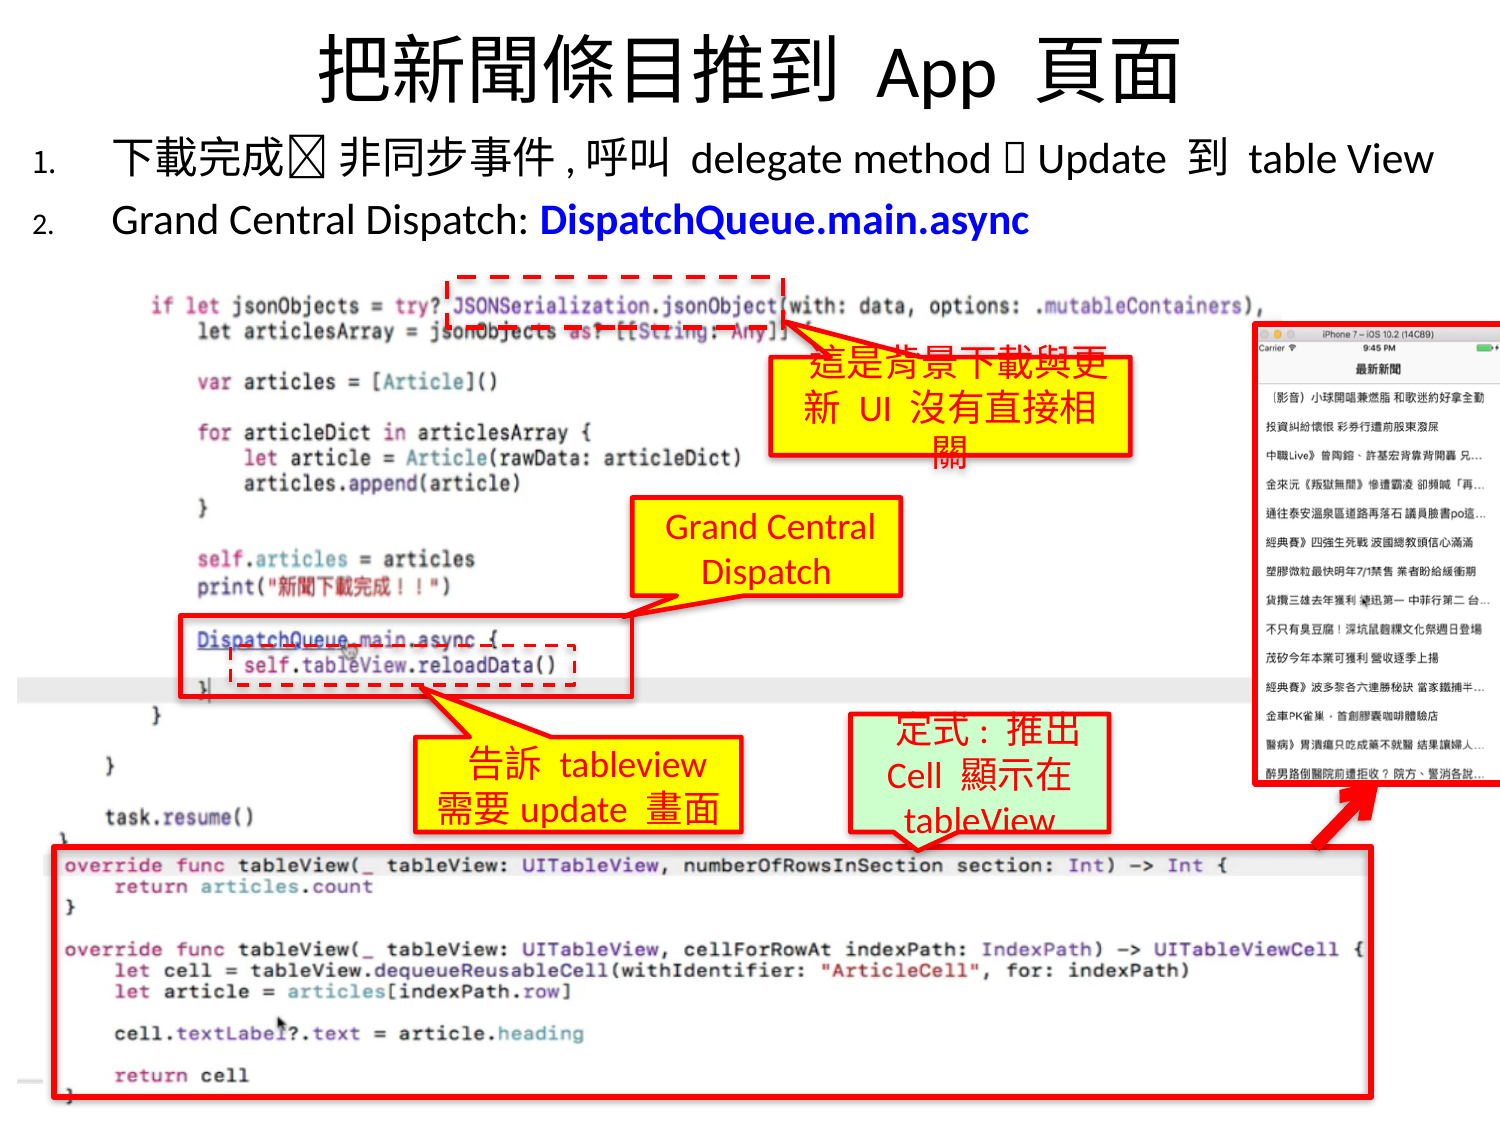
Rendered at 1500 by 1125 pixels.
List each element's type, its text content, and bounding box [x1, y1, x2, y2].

text_box [446, 276, 784, 284]
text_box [16, 286, 1372, 1125]
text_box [1314, 788, 1380, 847]
title 把新聞條目推到 App 頁面 [0, 0, 1500, 137]
picture [1258, 326, 1500, 781]
list 下載完成 非同步事件,呼叫 delegate method  Update 到 table View Grand Central Dispatch: DispatchQueue.main.async [17, 122, 1464, 287]
